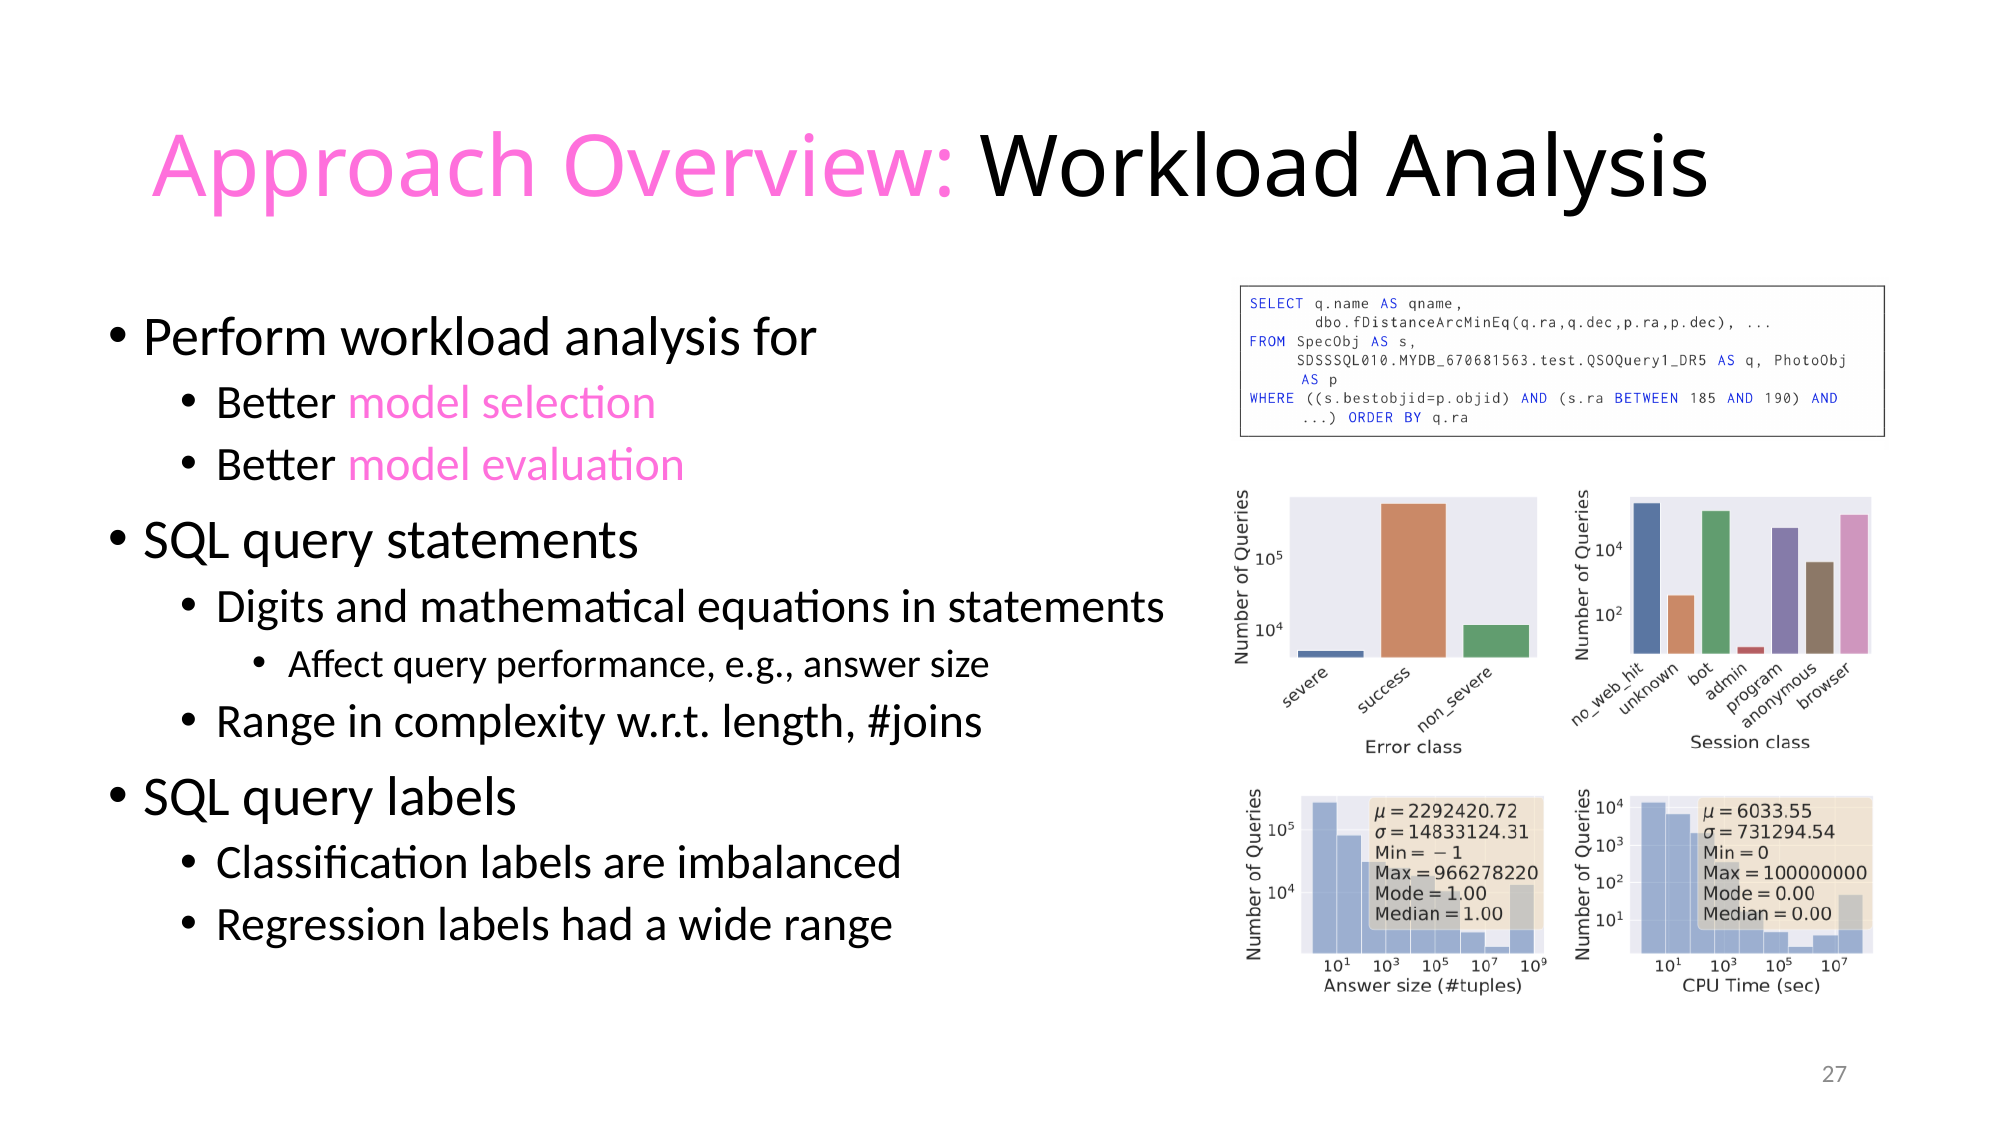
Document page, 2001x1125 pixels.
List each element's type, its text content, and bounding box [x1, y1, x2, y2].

title Approach Overview: Workload Analysis [137, 59, 1863, 278]
list Perform workload analysis for Better model selection Better model evaluation SQL query statements Digits and mathematical equations in statements Affect query performance, e.g., answer size Range in complexity w.r.t. length, #joins SQL query labels Classification labels are imbalanced Regression labels had a wide range [93, 299, 1182, 1014]
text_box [1231, 277, 1889, 441]
slide_number 27 [1412, 1042, 1863, 1103]
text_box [1185, 441, 1897, 1000]
